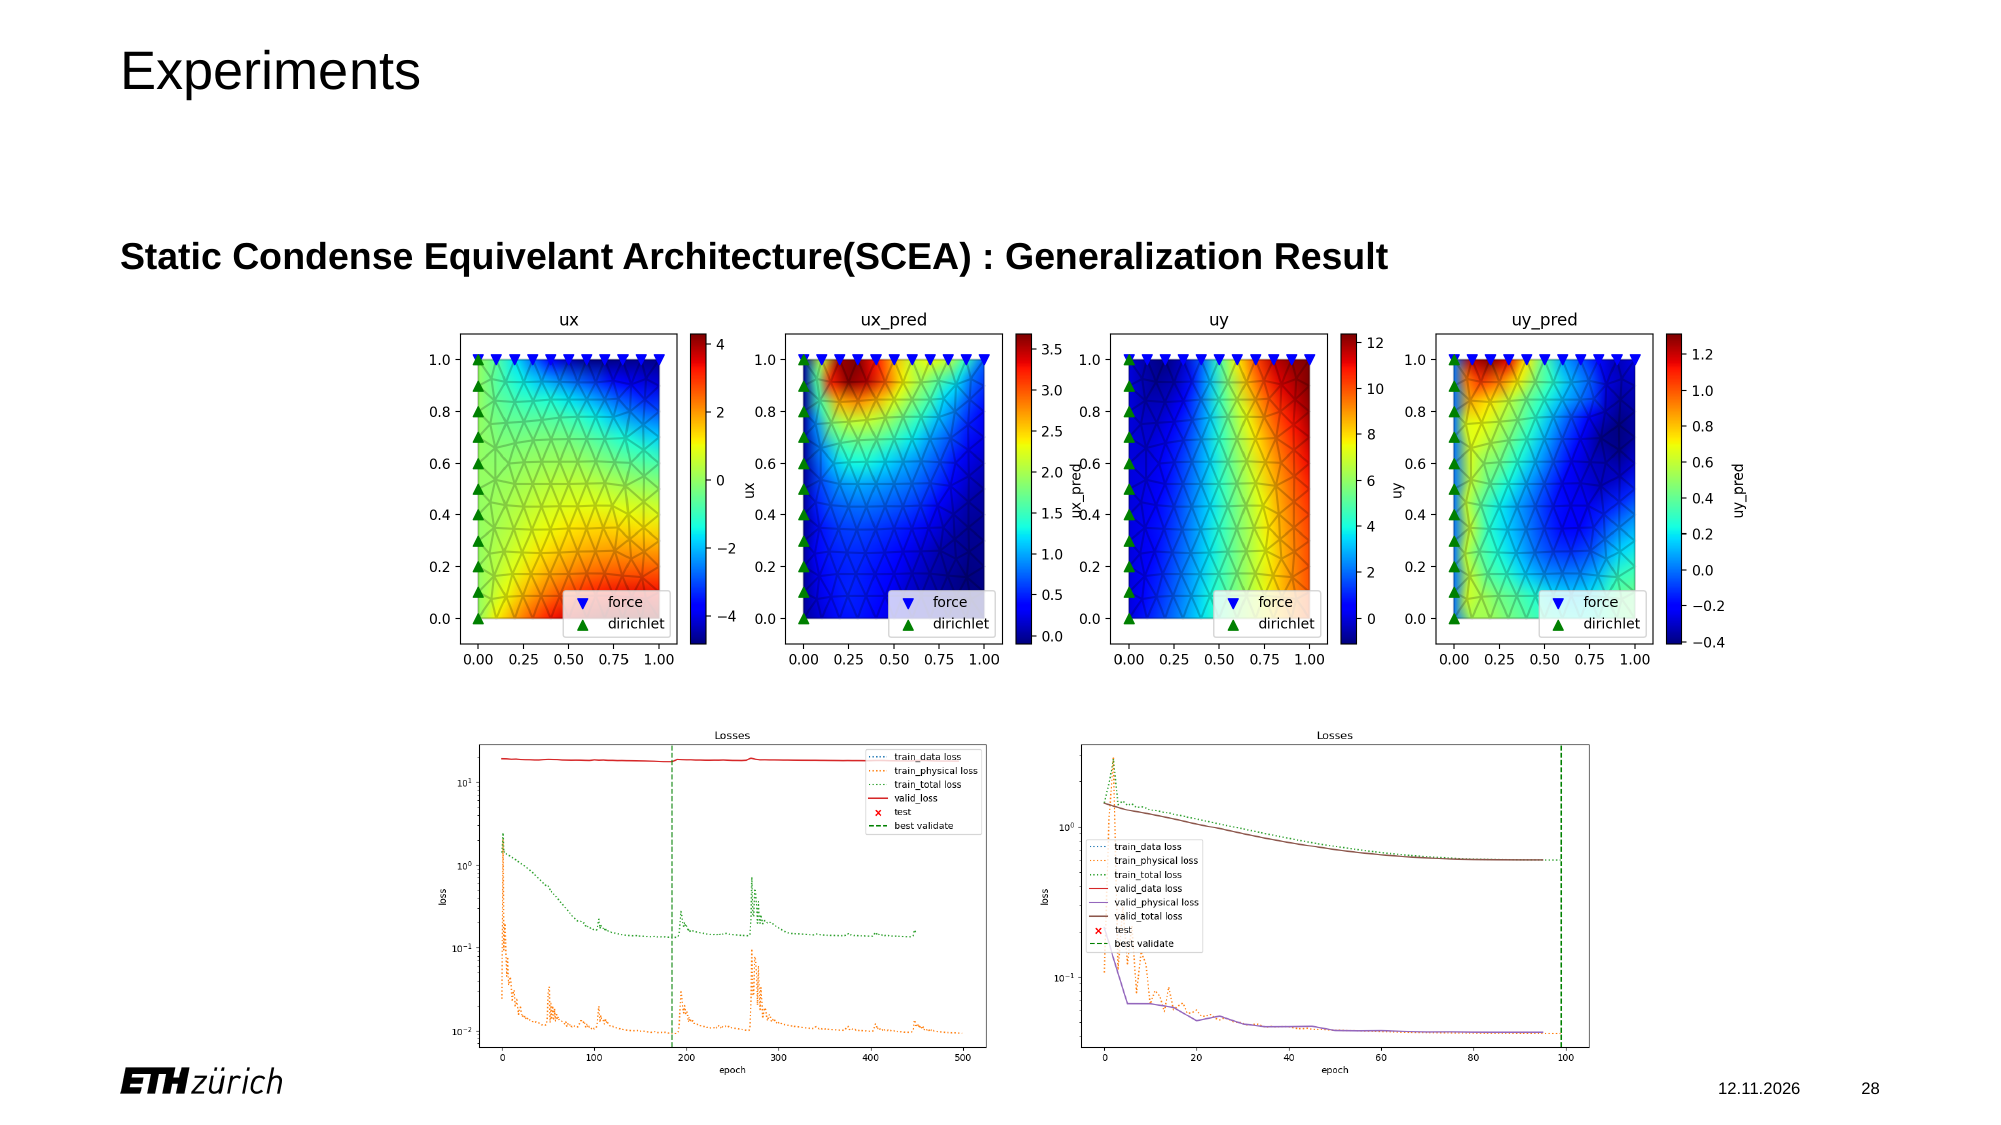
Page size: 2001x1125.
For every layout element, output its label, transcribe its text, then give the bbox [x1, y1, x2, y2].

slide_number 28 [1827, 1069, 1880, 1106]
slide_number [1718, 1069, 1819, 1106]
picture [120, 1067, 282, 1094]
picture [396, 697, 1654, 1090]
title Experiments [120, 42, 1751, 114]
list Static Condense Equivelant Architecture(SCEA) : Generalization Result [120, 231, 1569, 316]
picture [380, 297, 1761, 678]
